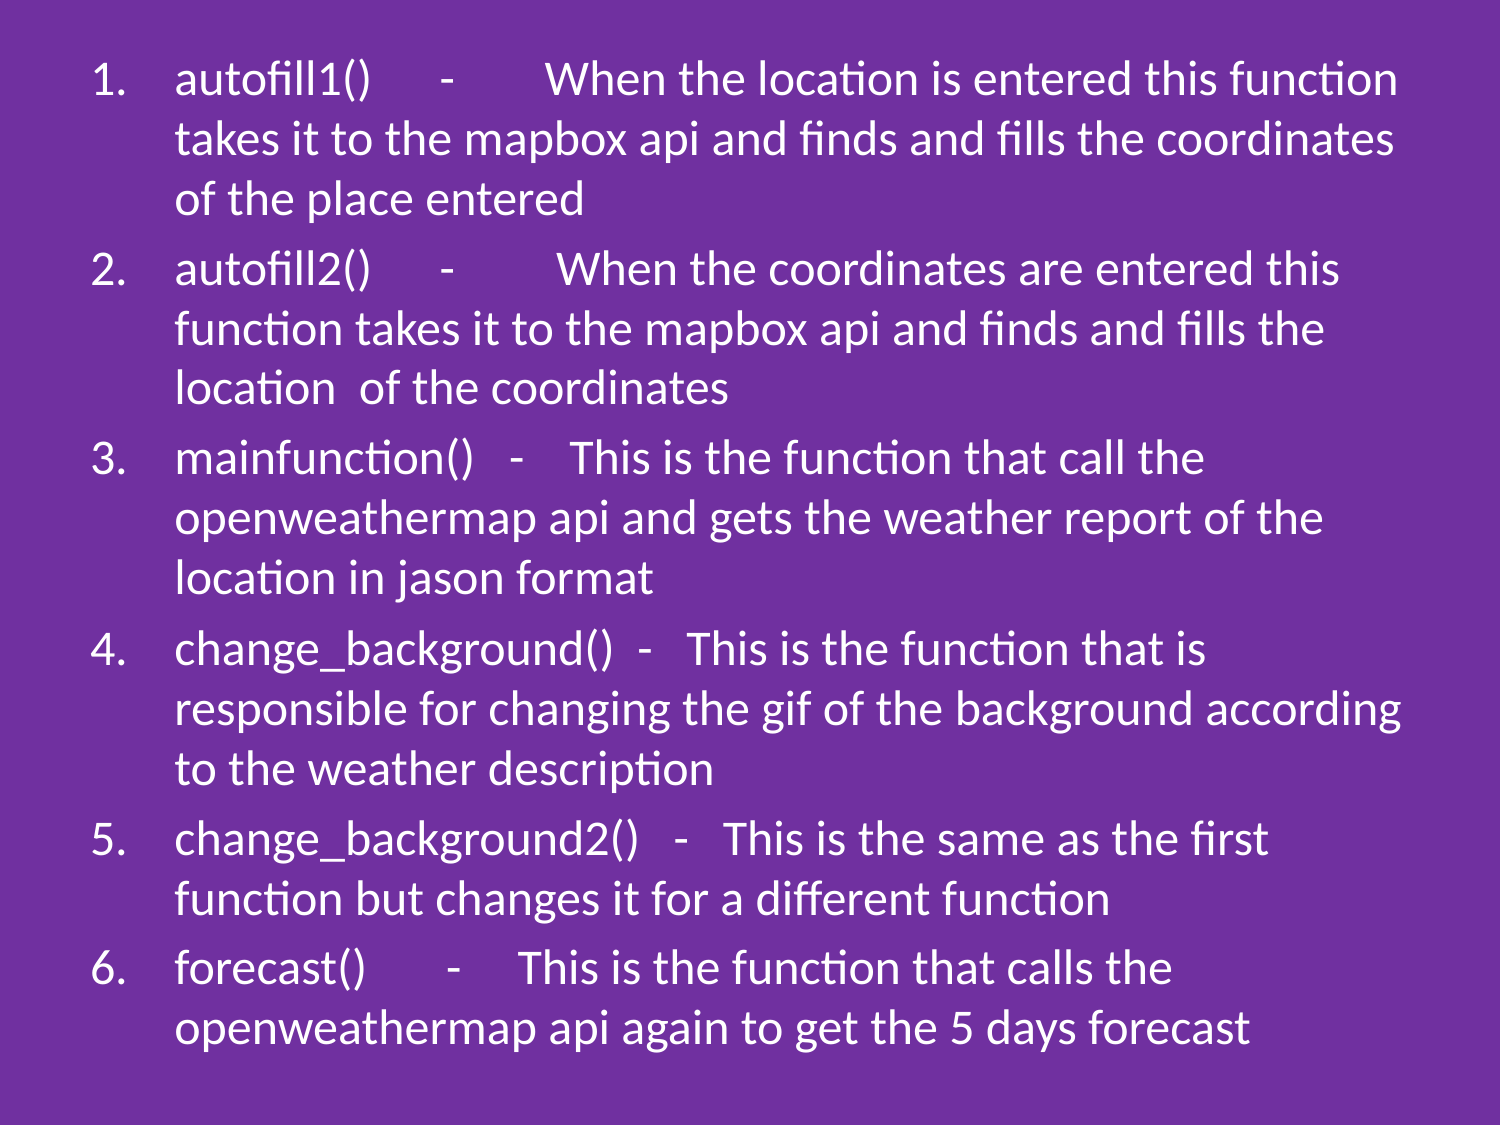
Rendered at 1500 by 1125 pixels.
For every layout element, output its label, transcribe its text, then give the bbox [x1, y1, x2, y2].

list autofill1() - When the location is entered this function takes it to the mapbox api and finds and fills the coordinates of the place entered autofill2() - When the coordinates are entered this function takes it to the mapbox api and finds and fills the location of the coordinates mainfunction() - This is the function that call the openweathermap api and gets the weather report of the location in jason format change_background() - This is the function that is responsible for changing the gif of the background according to the weather description change_background2() - This is the same as the first function but changes it for a different function forecast() - This is the function that calls the openweathermap api again to get the 5 days forecast [75, 37, 1425, 1005]
